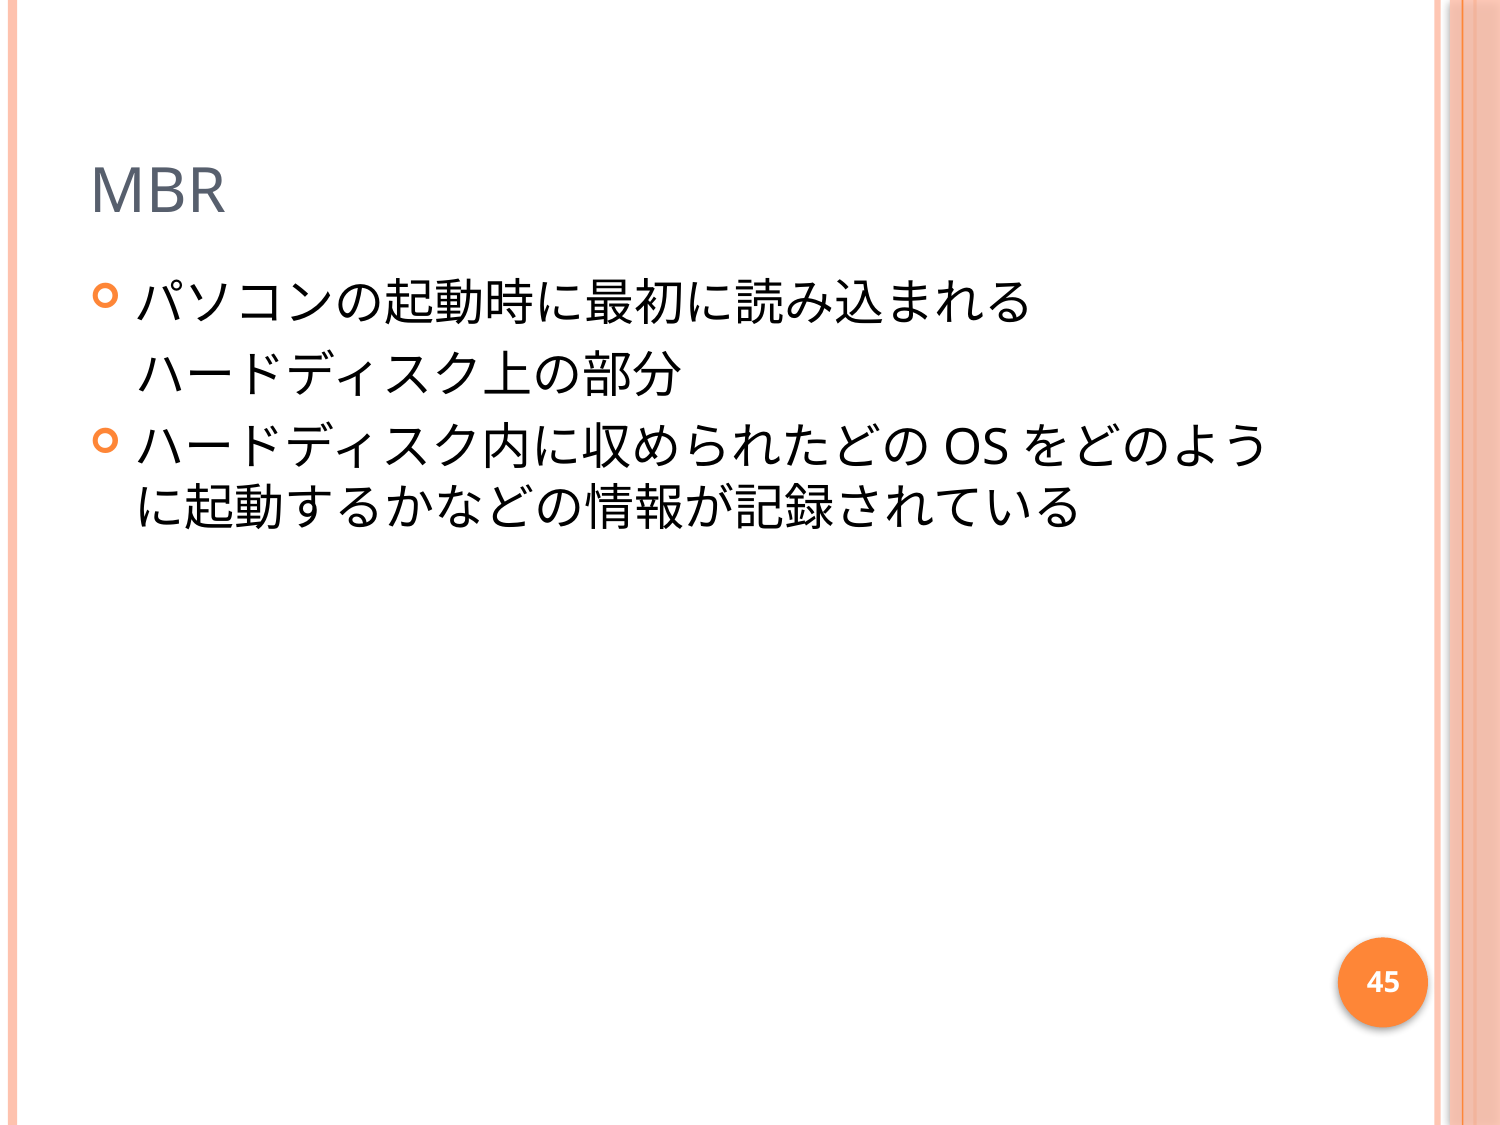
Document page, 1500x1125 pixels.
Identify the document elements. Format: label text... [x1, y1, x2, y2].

list パソコンの起動時に最初に読み込まれる ハードディスク上の部分 ハードディスク内に収められたどのOSをどのように起動するかなどの情報が記録されている [75, 262, 1300, 1062]
title MBR [75, 45, 1300, 233]
slide_number 45 [1333, 940, 1434, 1027]
